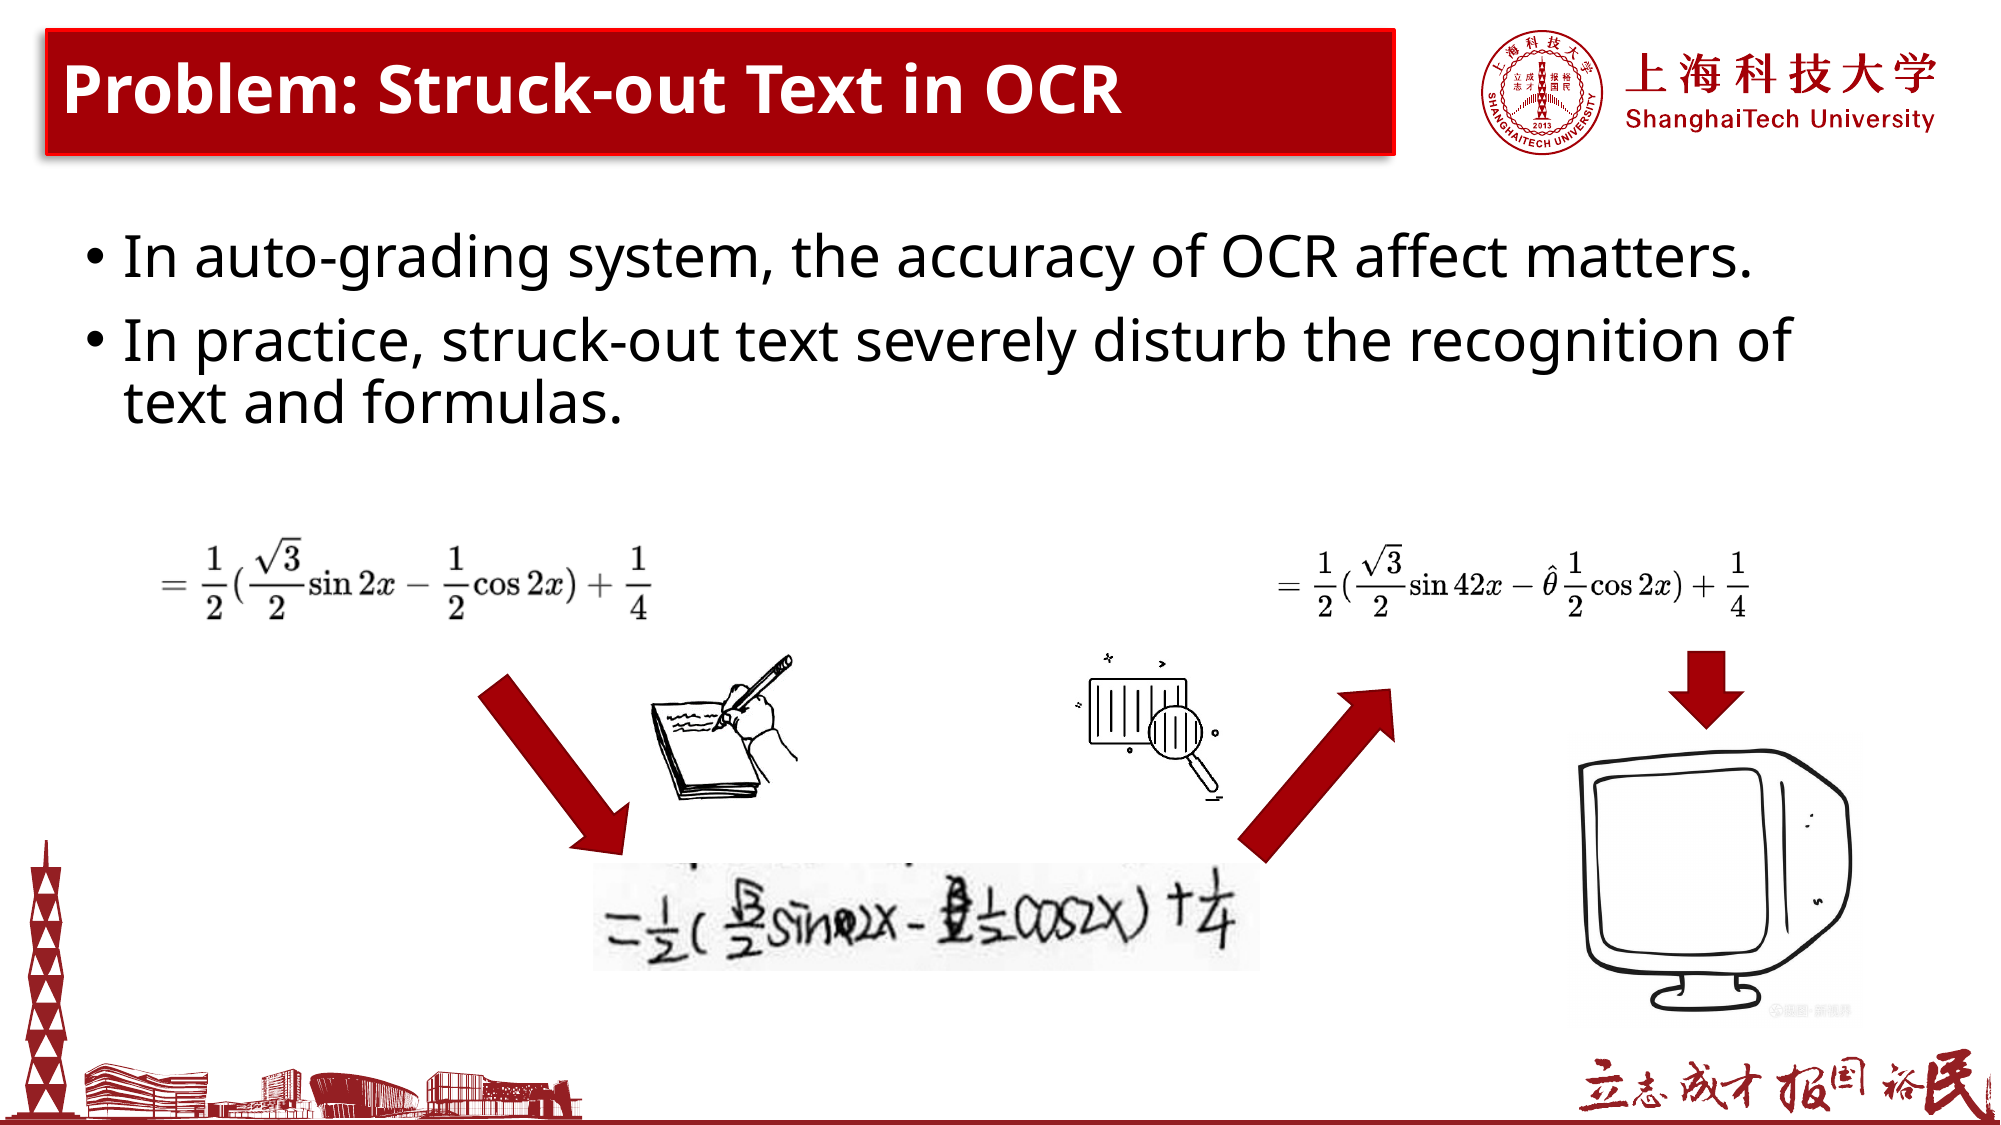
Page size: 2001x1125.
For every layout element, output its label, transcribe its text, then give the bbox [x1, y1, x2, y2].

picture [1075, 653, 1223, 801]
text_box In auto-grading system, the accuracy of OCR affect matters. In practice, struck-out text severely disturb the recognition of text and formulas. [71, 219, 1923, 963]
picture [153, 532, 659, 632]
text_box [1237, 688, 1395, 864]
text_box [477, 673, 630, 856]
picture [593, 863, 1260, 971]
picture [649, 653, 798, 801]
picture [1259, 528, 1763, 636]
text_box [1667, 650, 1745, 730]
title Problem: Struck-out Text in OCR [45, 28, 1396, 156]
picture [1567, 732, 1863, 1028]
